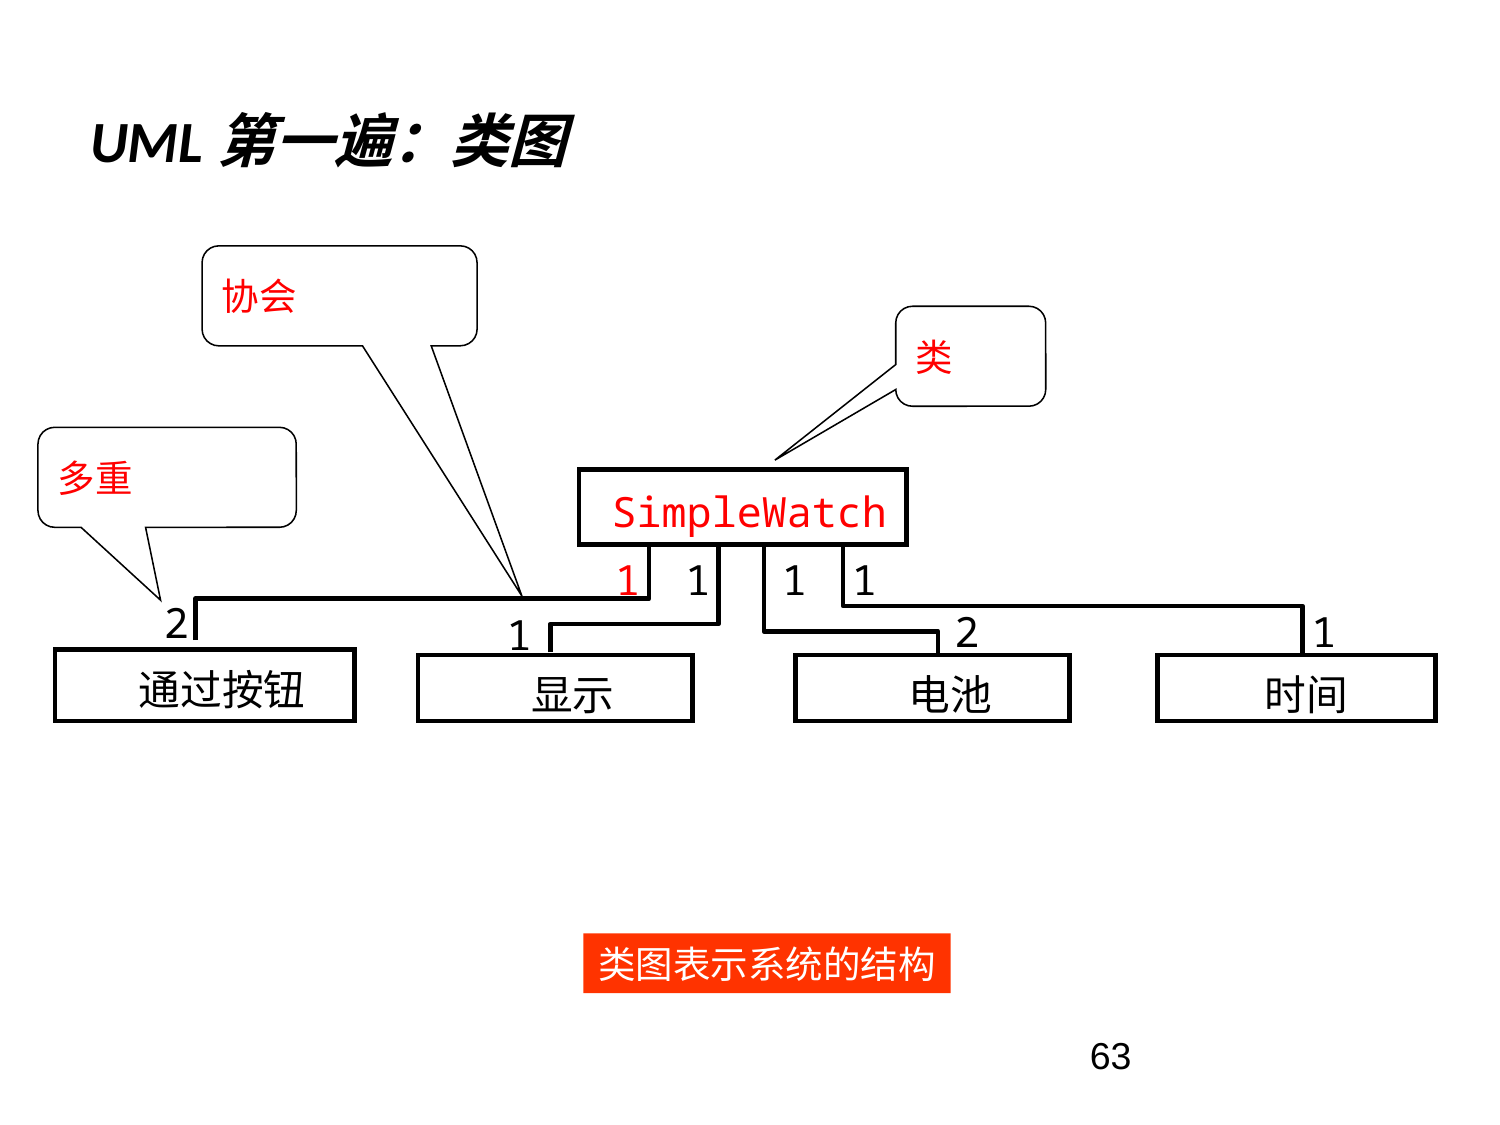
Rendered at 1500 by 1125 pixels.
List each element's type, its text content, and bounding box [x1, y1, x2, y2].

text_box 2 [164, 596, 189, 647]
text_box 协会 [202, 245, 502, 564]
text_box 类 [774, 306, 1046, 461]
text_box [417, 654, 1436, 722]
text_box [506, 537, 1337, 653]
text_box 多重 [37, 427, 297, 601]
slide_number 63 [1074, 1024, 1426, 1103]
text_box 类图表示系统的结构 [583, 933, 951, 994]
title UML第一遍：类图 [75, 45, 1425, 233]
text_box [578, 468, 907, 545]
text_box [54, 649, 355, 722]
text_box [195, 573, 501, 641]
